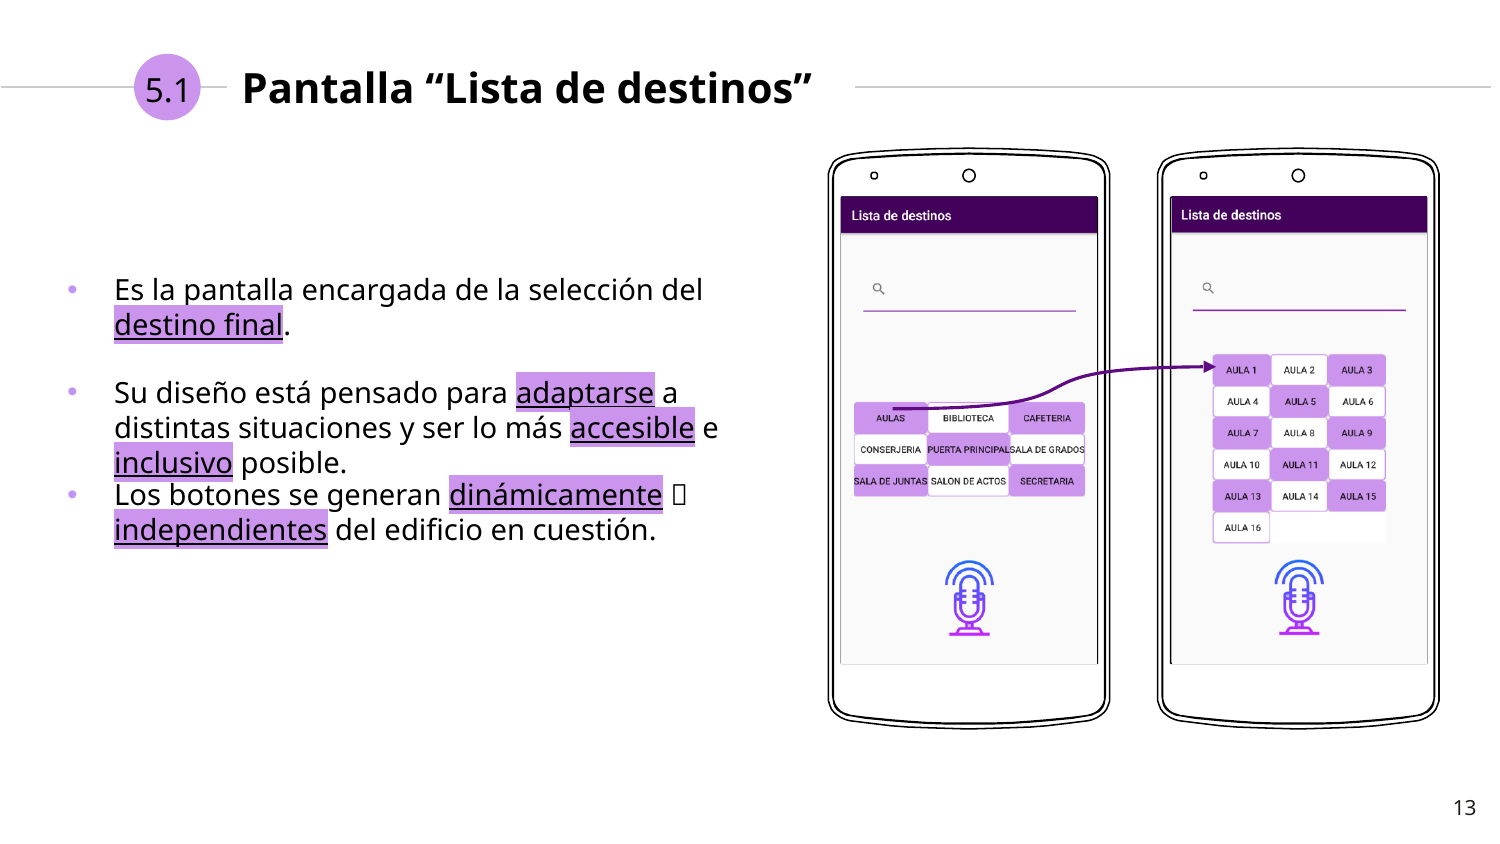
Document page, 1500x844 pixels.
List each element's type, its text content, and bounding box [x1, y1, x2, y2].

title Pantalla “Lista de destinos” [226, 51, 863, 123]
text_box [892, 366, 1217, 409]
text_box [828, 147, 1440, 730]
text_box 5.1 [115, 53, 222, 125]
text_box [39, 264, 817, 556]
slide_number 13 [1401, 779, 1492, 844]
